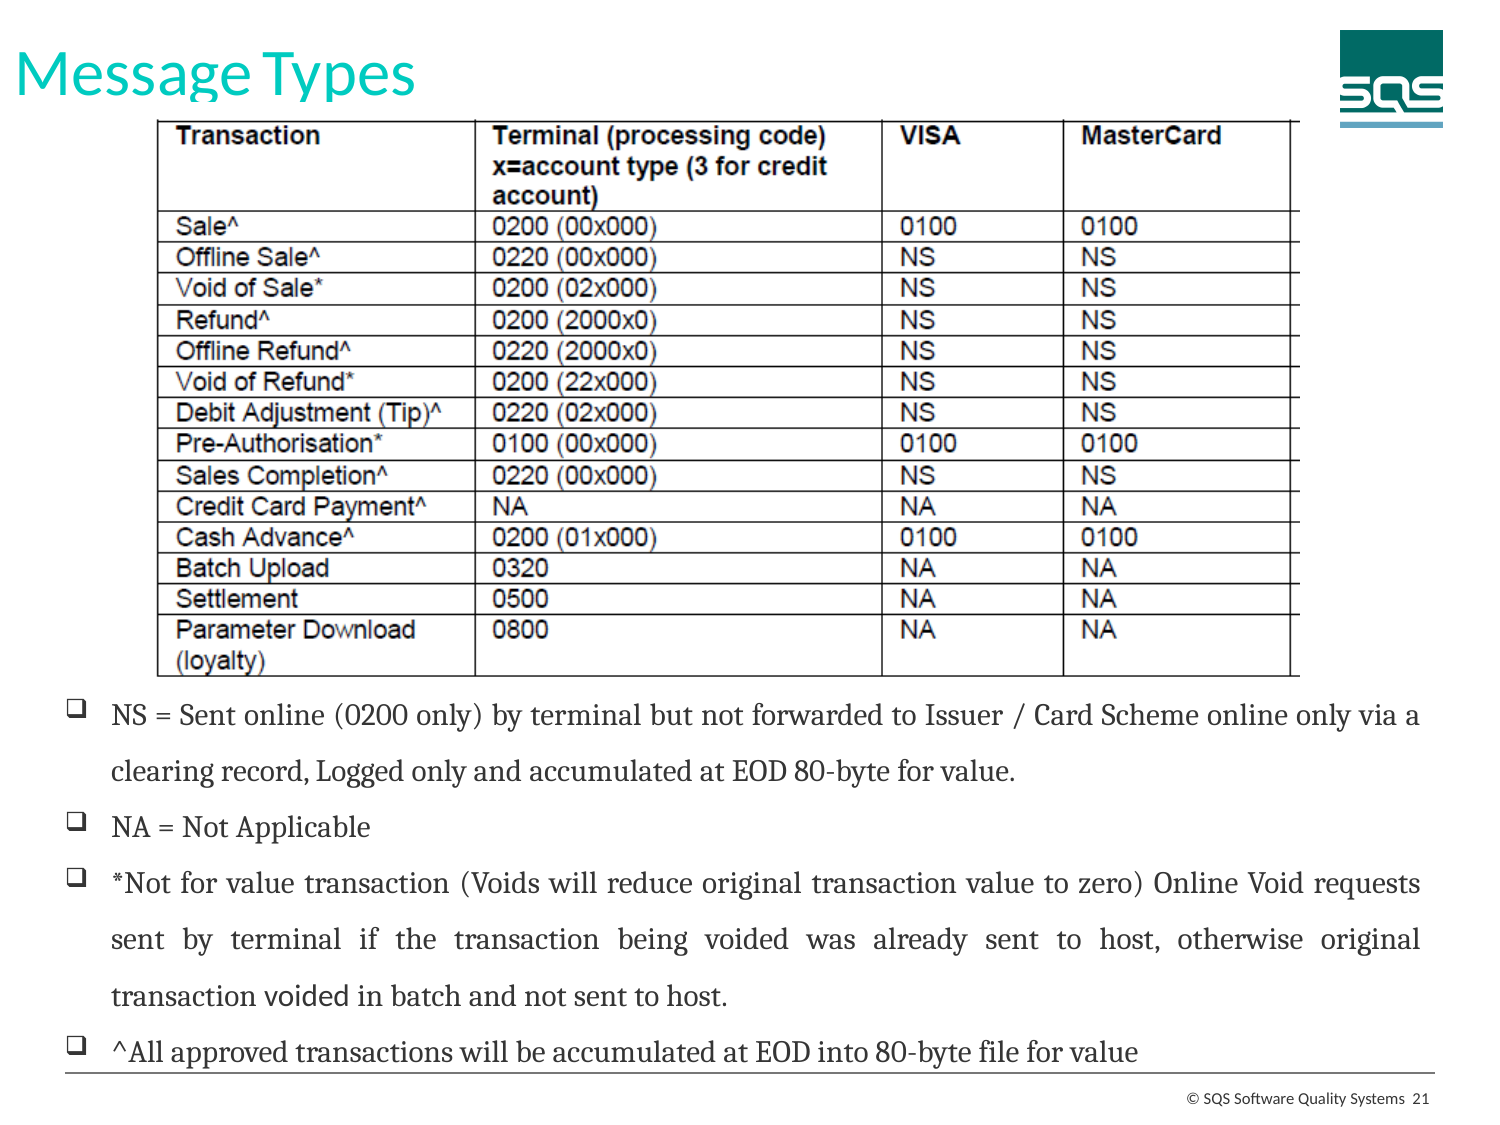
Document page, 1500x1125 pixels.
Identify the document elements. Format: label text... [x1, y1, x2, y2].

picture [124, 102, 1301, 699]
text_box Message Types [0, 24, 1500, 113]
footer © SQS Software Quality Systems [64, 1089, 1406, 1112]
text_box NS = Sent online (0200 only) by terminal but not forwarded to Issuer / Card Scheme online only via a clearing record, Logged only and accumulated at EOD 80-byte for value. NA = Not Applicable *Not for value transaction (Voids will reduce original transaction value to zero) Online Void requests sent by terminal if the transaction being voided was already sent to host, otherwise original transaction voided in batch and not sent to host. ^All approved transactions will be accumulated at EOD into 80-byte file for value [50, 124, 1438, 1076]
picture [1340, 113, 1443, 128]
slide_number 21 [1406, 1089, 1436, 1111]
